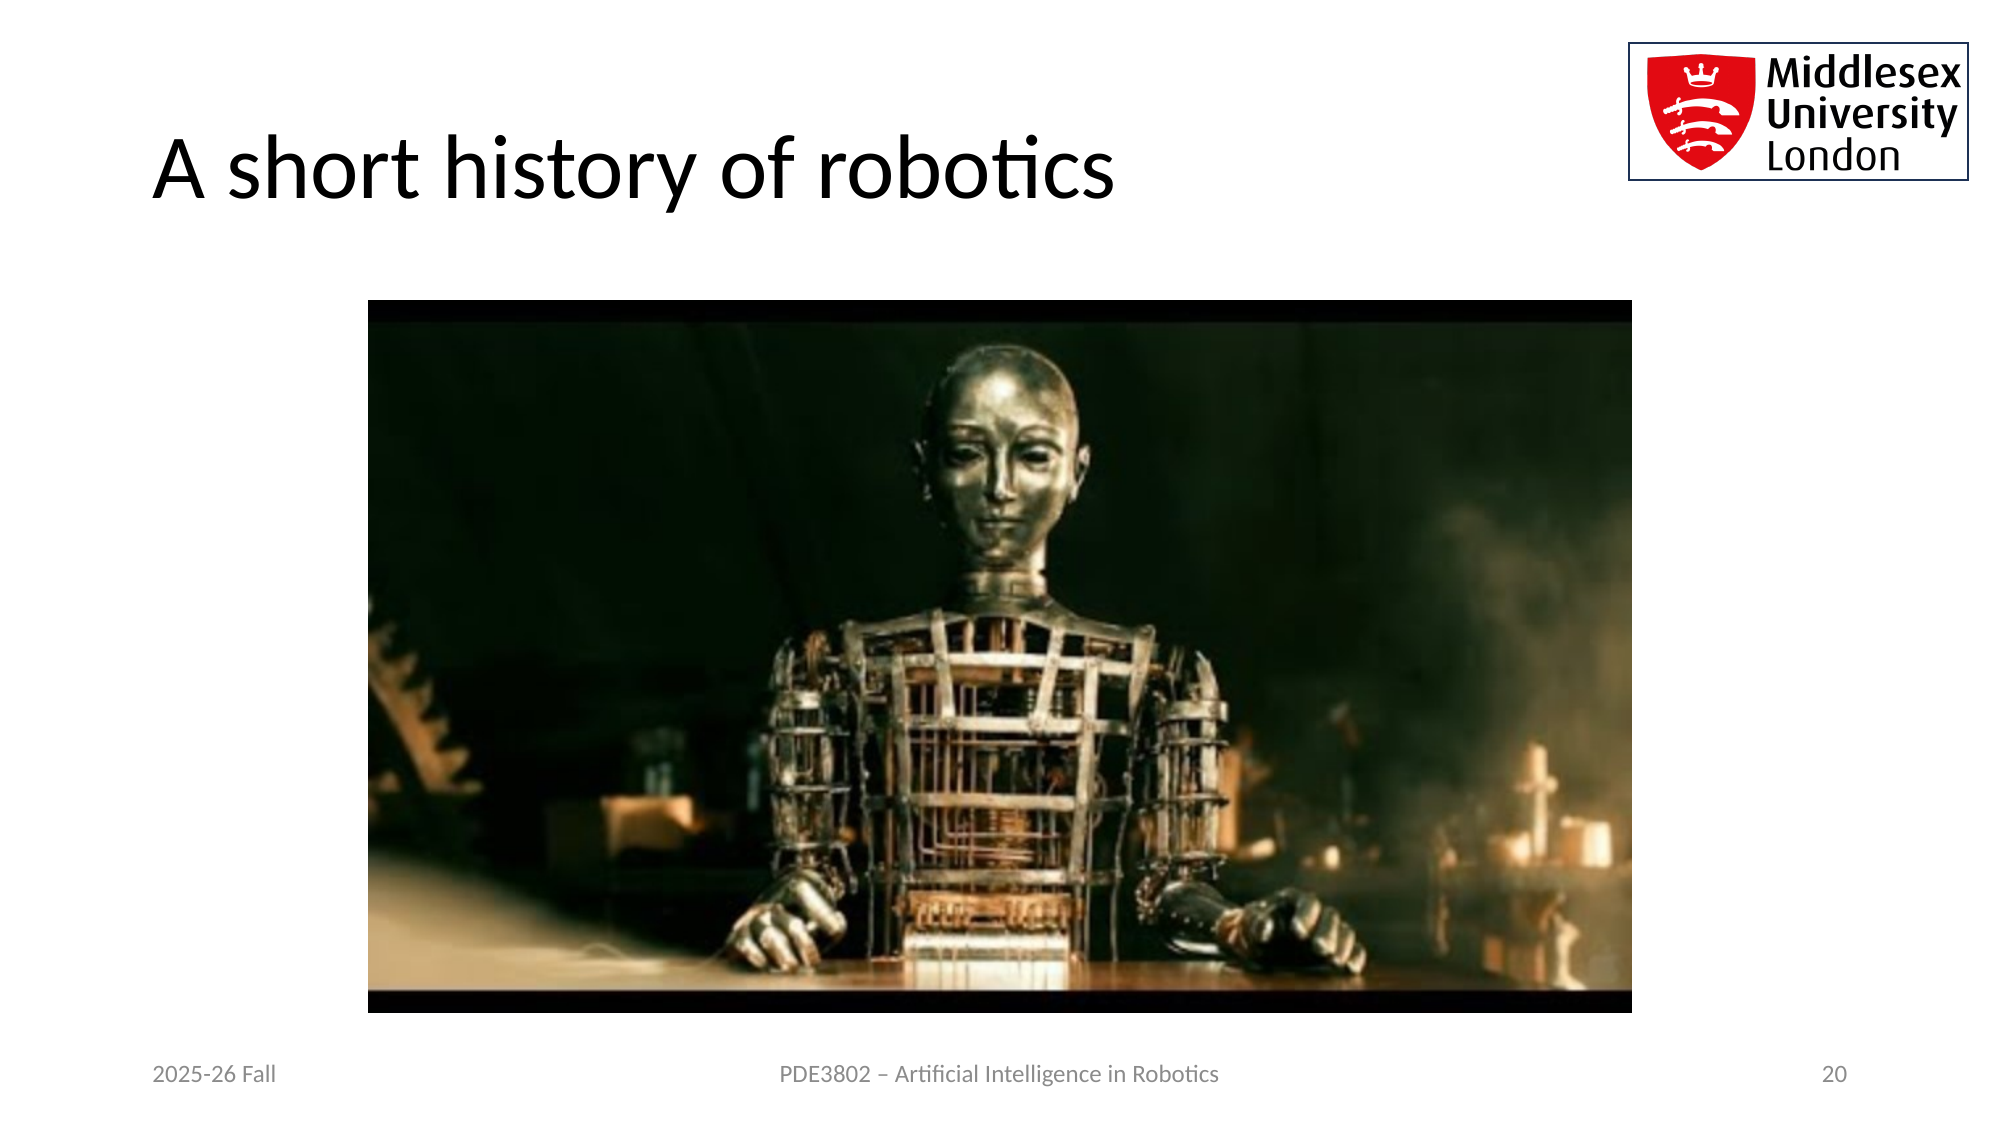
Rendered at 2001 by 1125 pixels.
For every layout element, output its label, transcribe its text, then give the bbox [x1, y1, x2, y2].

picture [1630, 44, 1967, 179]
slide_number 20 [1412, 1042, 1863, 1103]
footer PDE3802 – Artificial Intelligence in Robotics [662, 1042, 1338, 1103]
slide_number 2025-26 Fall [137, 1042, 588, 1103]
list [367, 299, 1633, 1014]
title A short history of robotics [137, 59, 1585, 278]
